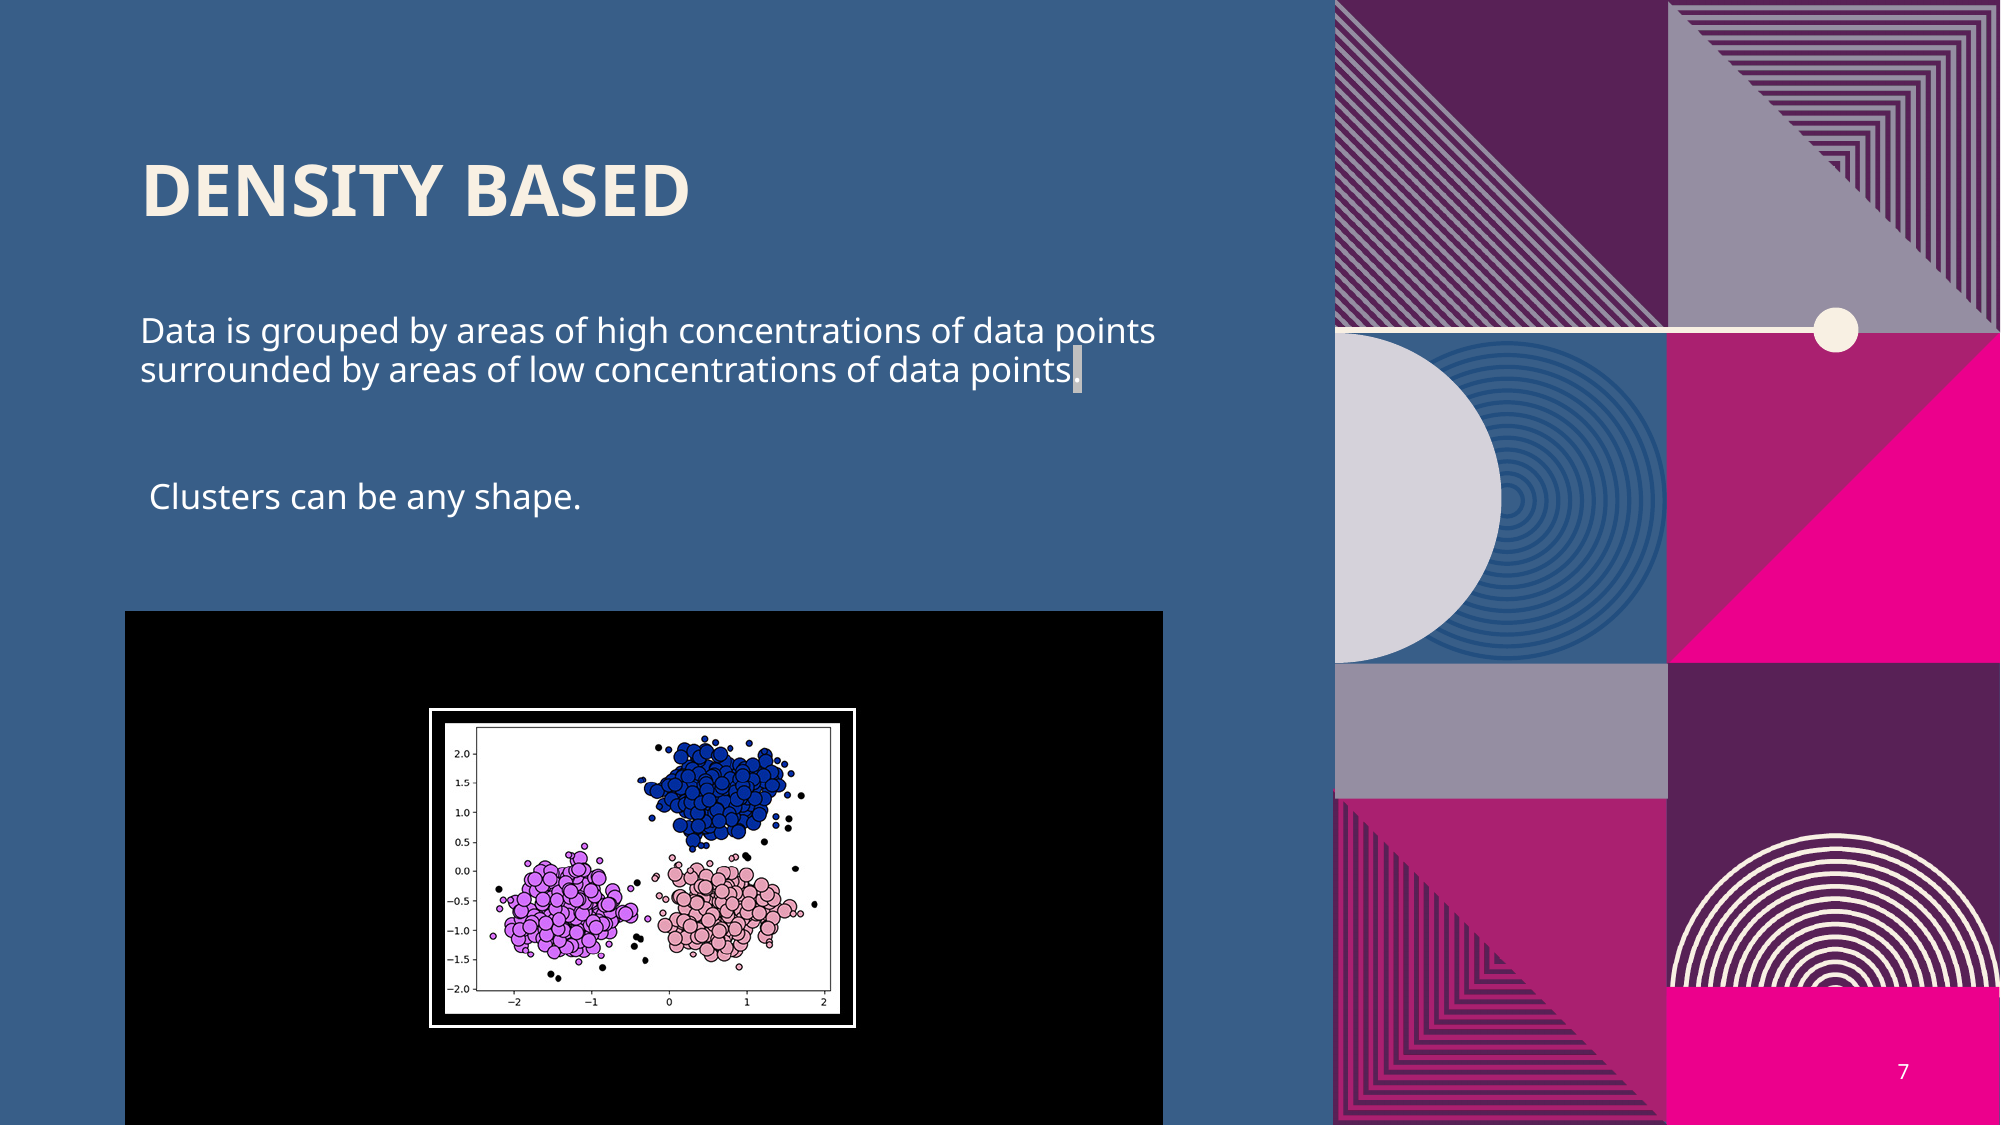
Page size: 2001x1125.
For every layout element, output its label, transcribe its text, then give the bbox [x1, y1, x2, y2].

list Data is grouped by areas of high concentrations of data points surrounded by areas of low concentrations of data points. Clusters can be any shape. [125, 239, 1188, 563]
picture [1335, 0, 2001, 333]
picture [124, 611, 1163, 1125]
picture [1333, 791, 1667, 1125]
slide_number 7 [1849, 1042, 1925, 1103]
picture [1669, 833, 2001, 998]
title Density Based [125, 146, 1154, 239]
